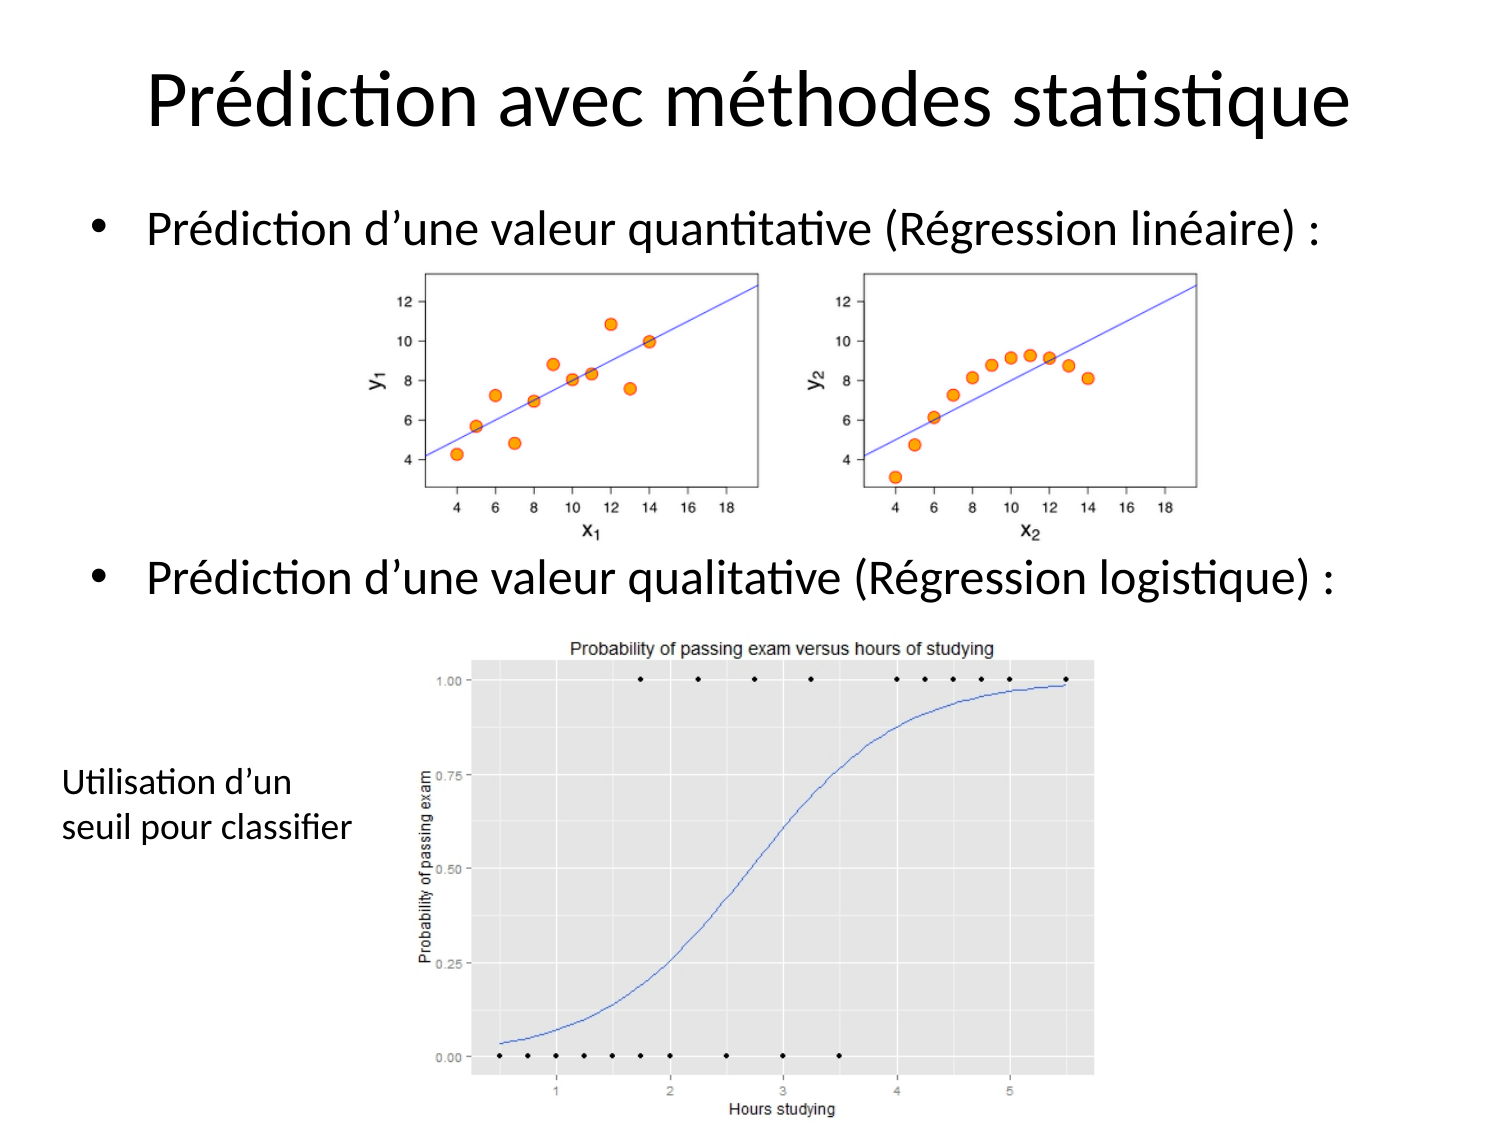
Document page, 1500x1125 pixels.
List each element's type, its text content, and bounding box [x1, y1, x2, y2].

picture [409, 631, 1102, 1125]
text_box Utilisation d’un seuil pour classifier [46, 749, 375, 855]
picture [362, 266, 1208, 551]
title Prédiction avec méthodes statistique [75, 0, 1425, 187]
list Prédiction d’une valeur quantitative (Régression linéaire) : Prédiction d’une valeur qualitative (Régression logistique) : [75, 187, 1425, 1079]
